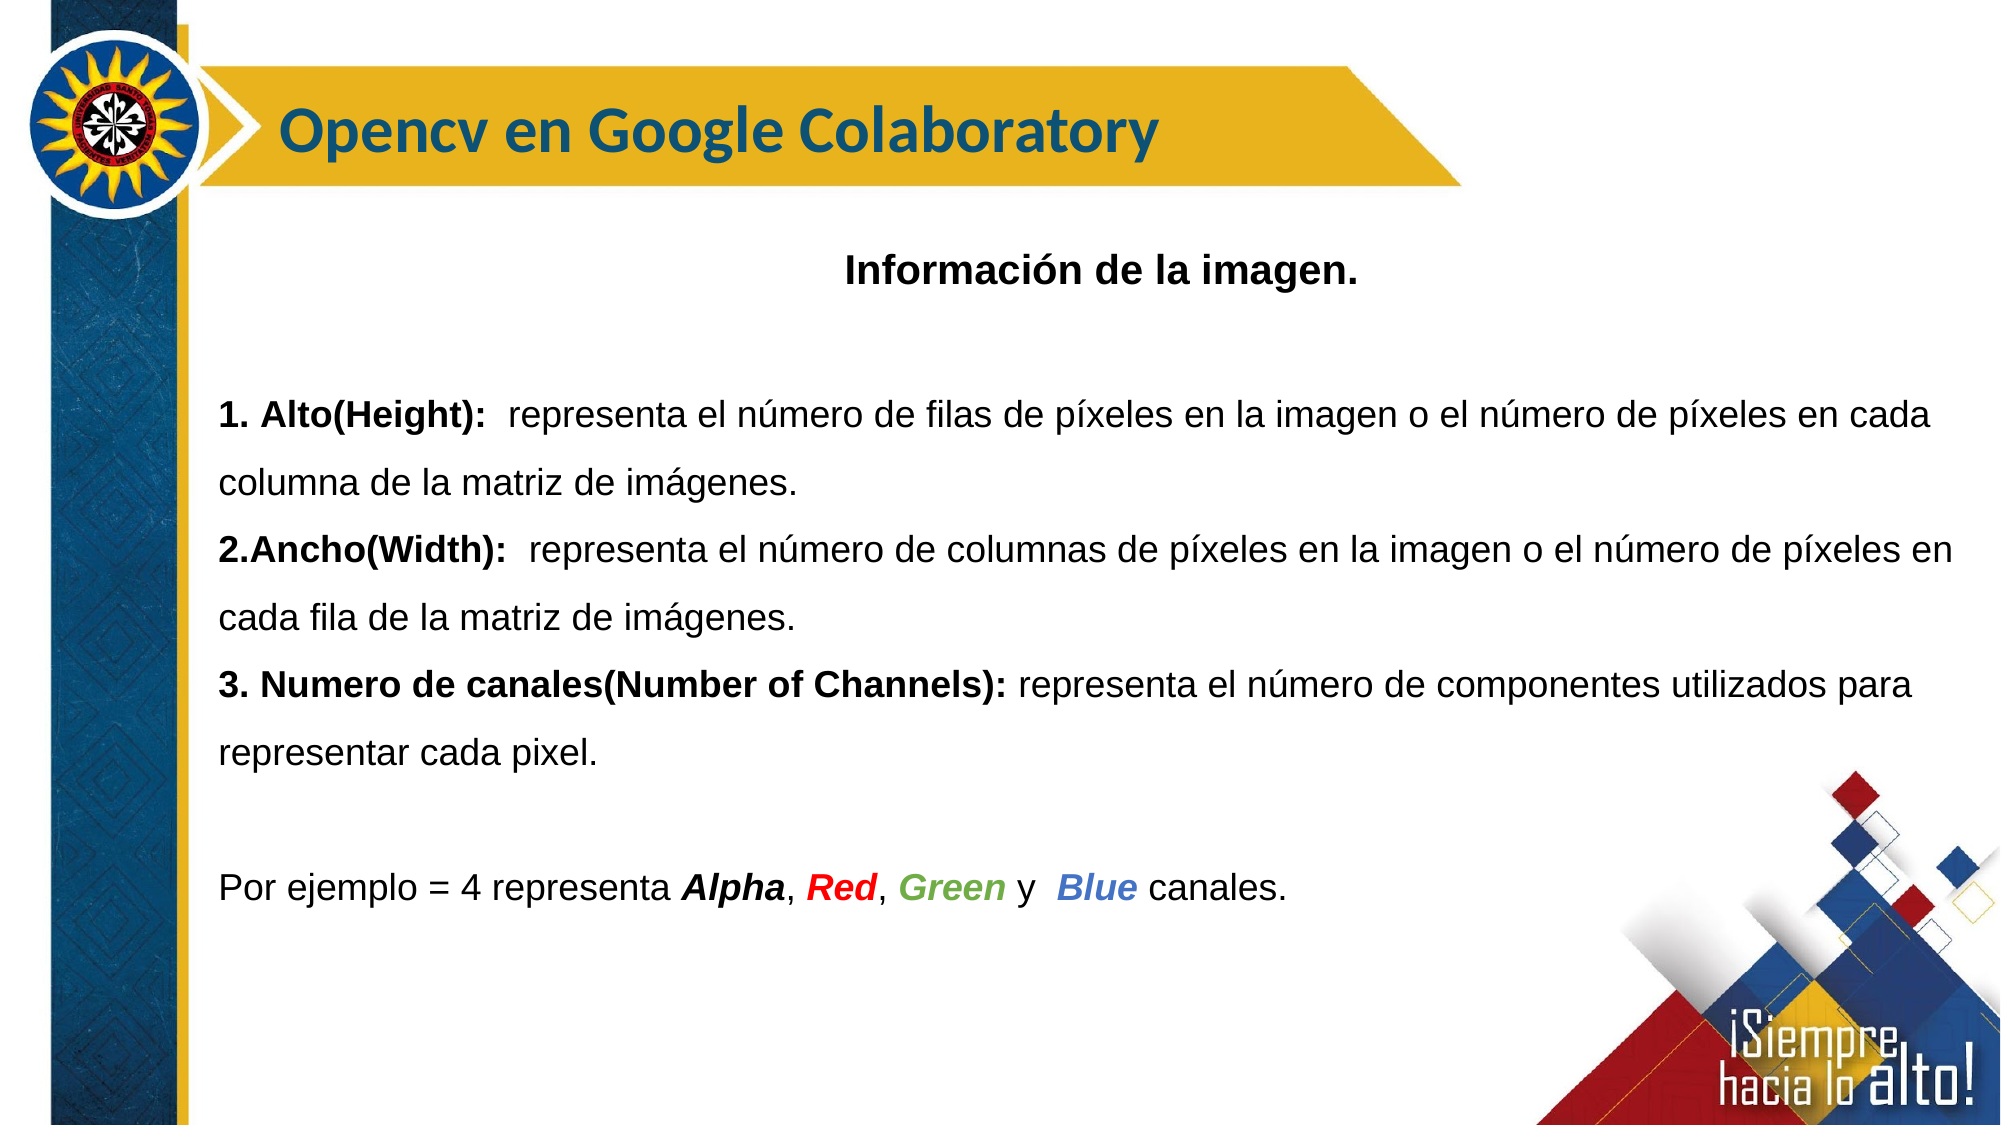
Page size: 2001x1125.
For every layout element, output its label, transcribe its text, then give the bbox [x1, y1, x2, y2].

picture [0, 0, 2001, 1125]
text_box Opencv en Google Colaboratory [264, 78, 1389, 173]
text_box Información de la imagen. Alto(Height): representa el número de filas de píxeles en la imagen o el número de píxeles en cada columna de la matriz de imágenes. Ancho(Width): representa el número de columnas de píxeles en la imagen o el número de píxeles en cada fila de la matriz de imágenes. Numero de canales(Number of Channels): representa el número de componentes utilizados para representar cada pixel. Por ejemplo = 4 representa Alpha, Red, Green y Blue canales. [203, 210, 2000, 983]
